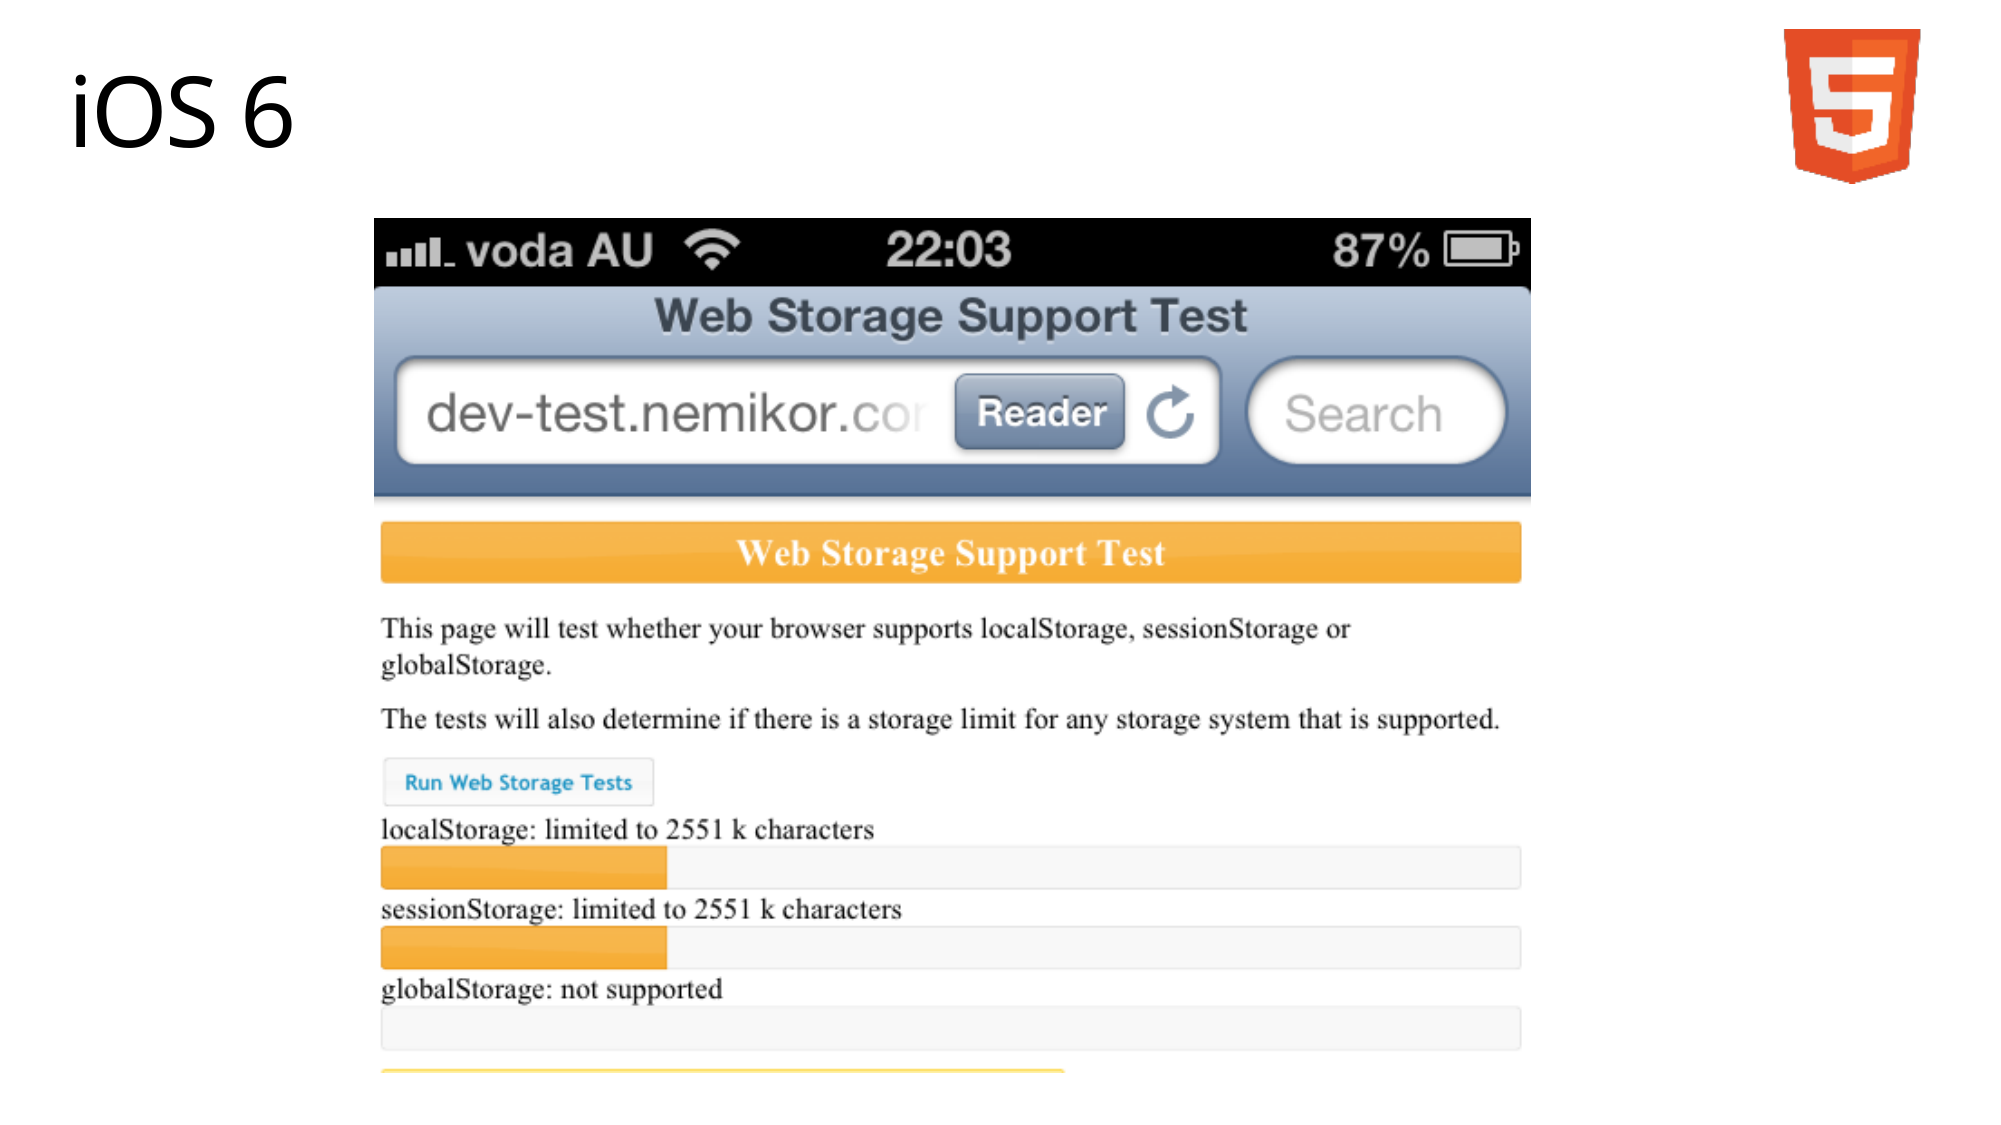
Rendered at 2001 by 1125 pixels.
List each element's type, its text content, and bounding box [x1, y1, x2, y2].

title iOS 6 [44, 47, 1957, 196]
picture [374, 218, 1531, 1073]
picture [1775, 29, 1930, 184]
